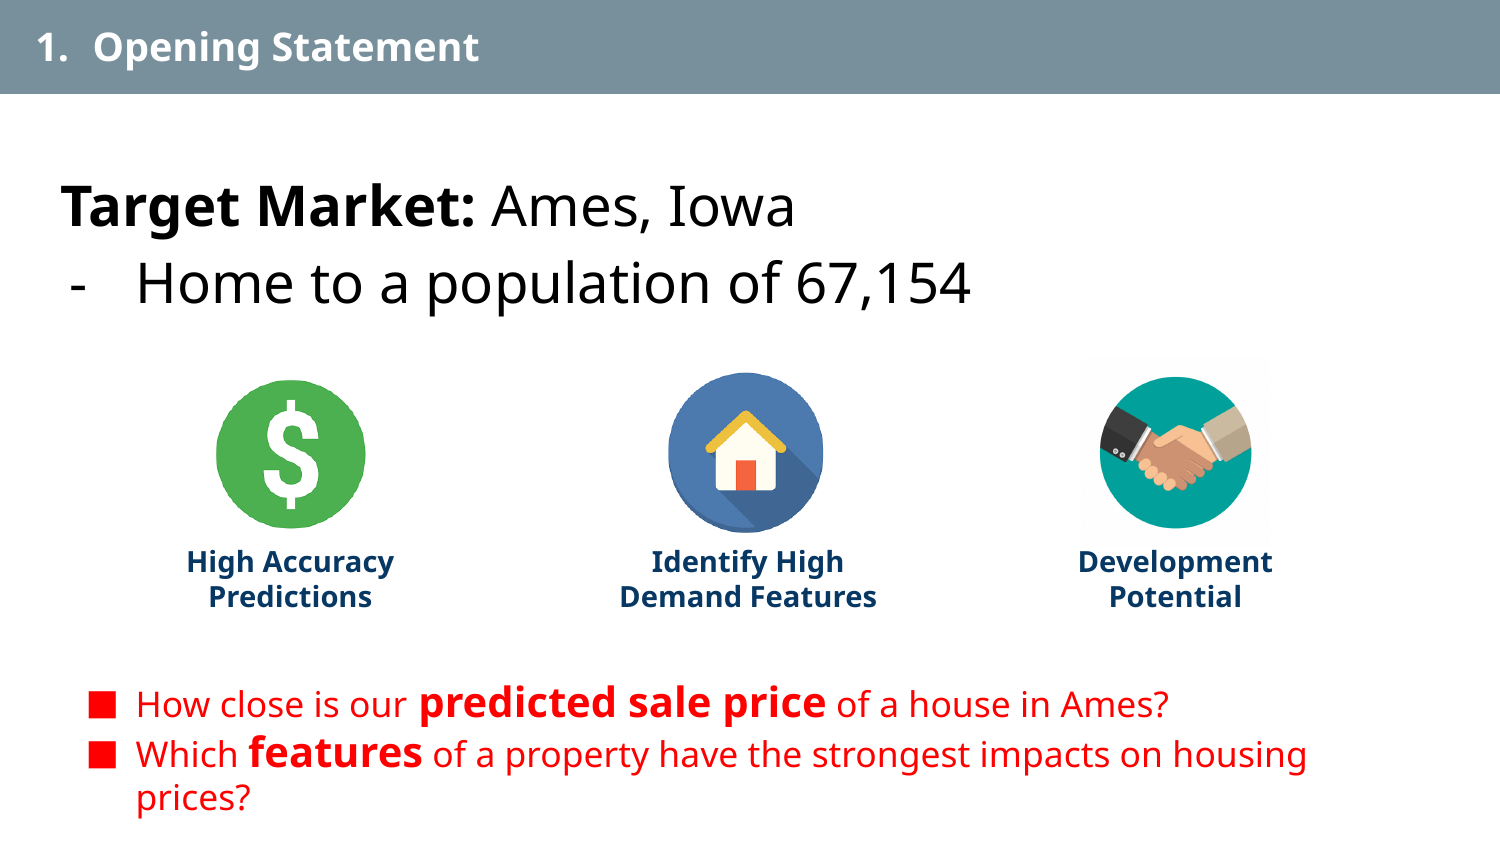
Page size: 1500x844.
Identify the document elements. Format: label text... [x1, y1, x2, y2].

text_box High Accuracy Predictions [158, 554, 423, 603]
text_box Identify High Demand Features [583, 554, 913, 603]
text_box How close is our predicted sale price of a house in Ames? Which features of a property have the strongest impacts on housing prices? [45, 660, 1440, 799]
picture [1081, 358, 1270, 547]
text_box [0, 0, 1500, 94]
picture [196, 359, 385, 549]
text_box Target Market: Ames, Iowa Home to a population of 67,154 [45, 144, 1176, 322]
title Opening Statement [2, 6, 846, 101]
text_box Development Potential [1043, 554, 1308, 603]
picture [663, 369, 829, 535]
